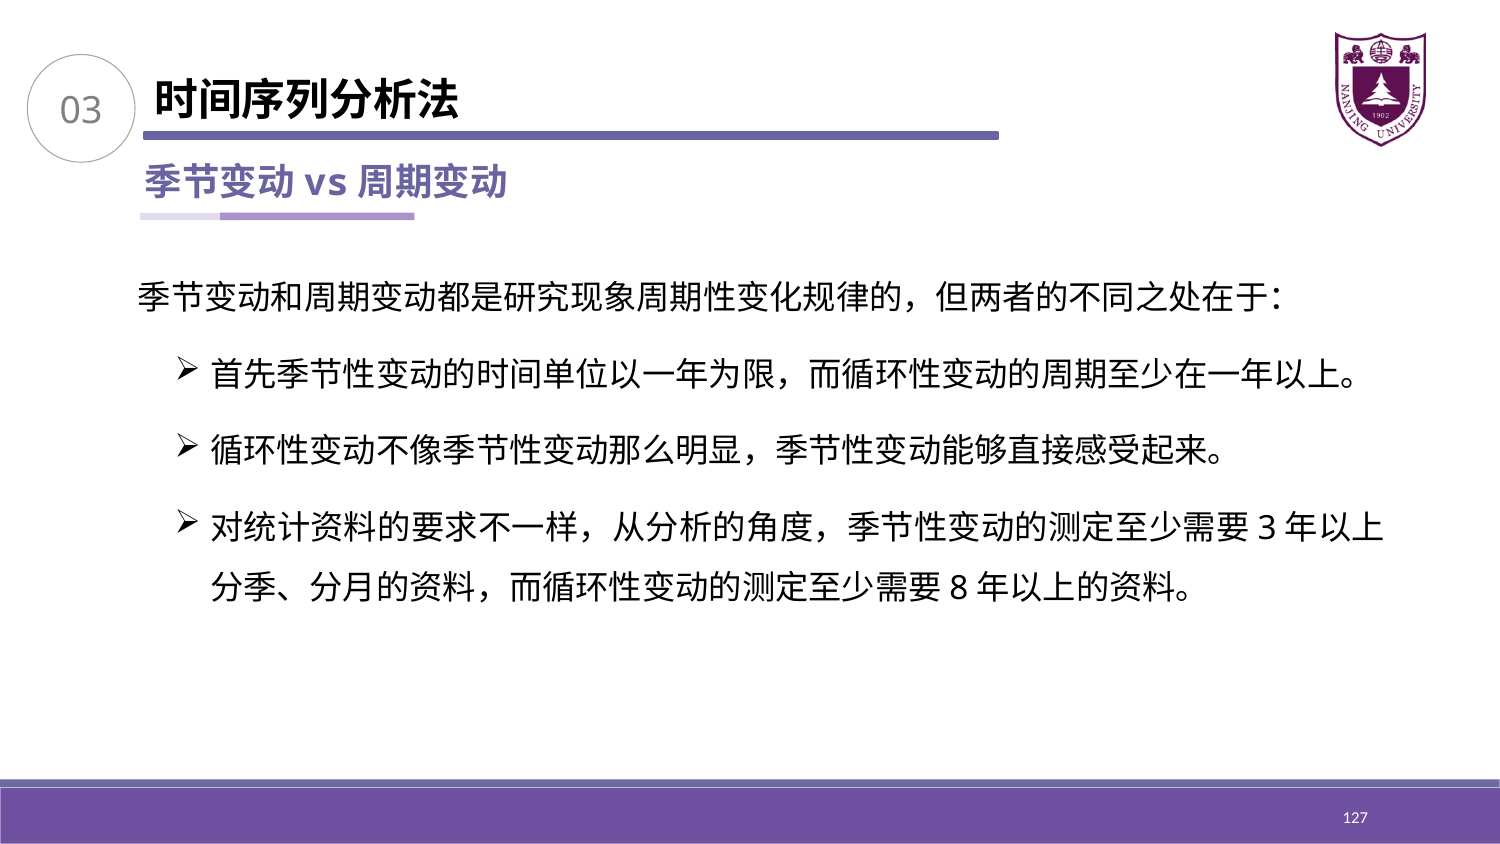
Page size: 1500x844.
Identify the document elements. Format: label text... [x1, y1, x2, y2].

text_box 季节变动vs周期变动 [130, 150, 1235, 210]
slide_number 127 [1218, 794, 1380, 840]
text_box [219, 211, 416, 221]
text_box [139, 211, 239, 222]
picture [1334, 31, 1427, 147]
text_box 季节变动和周期变动都是研究现象周期性变化规律的，但两者的不同之处在于： 首先季节性变动的时间单位以一年为限，而循环性变动的周期至少在一年以上。 循环性变动不像季节性变动那么明显，季节性变动能够直接感受起来。 对统计资料的要求不一样，从分析的角度，季节性变动的测定至少需要3年以上分季、分月的资料，而循环性变动的测定至少需要8年以上的资料。 [50, 249, 1400, 614]
text_box 03 [25, 53, 137, 164]
text_box 时间序列分析法 [143, 66, 473, 131]
text_box [143, 131, 999, 140]
